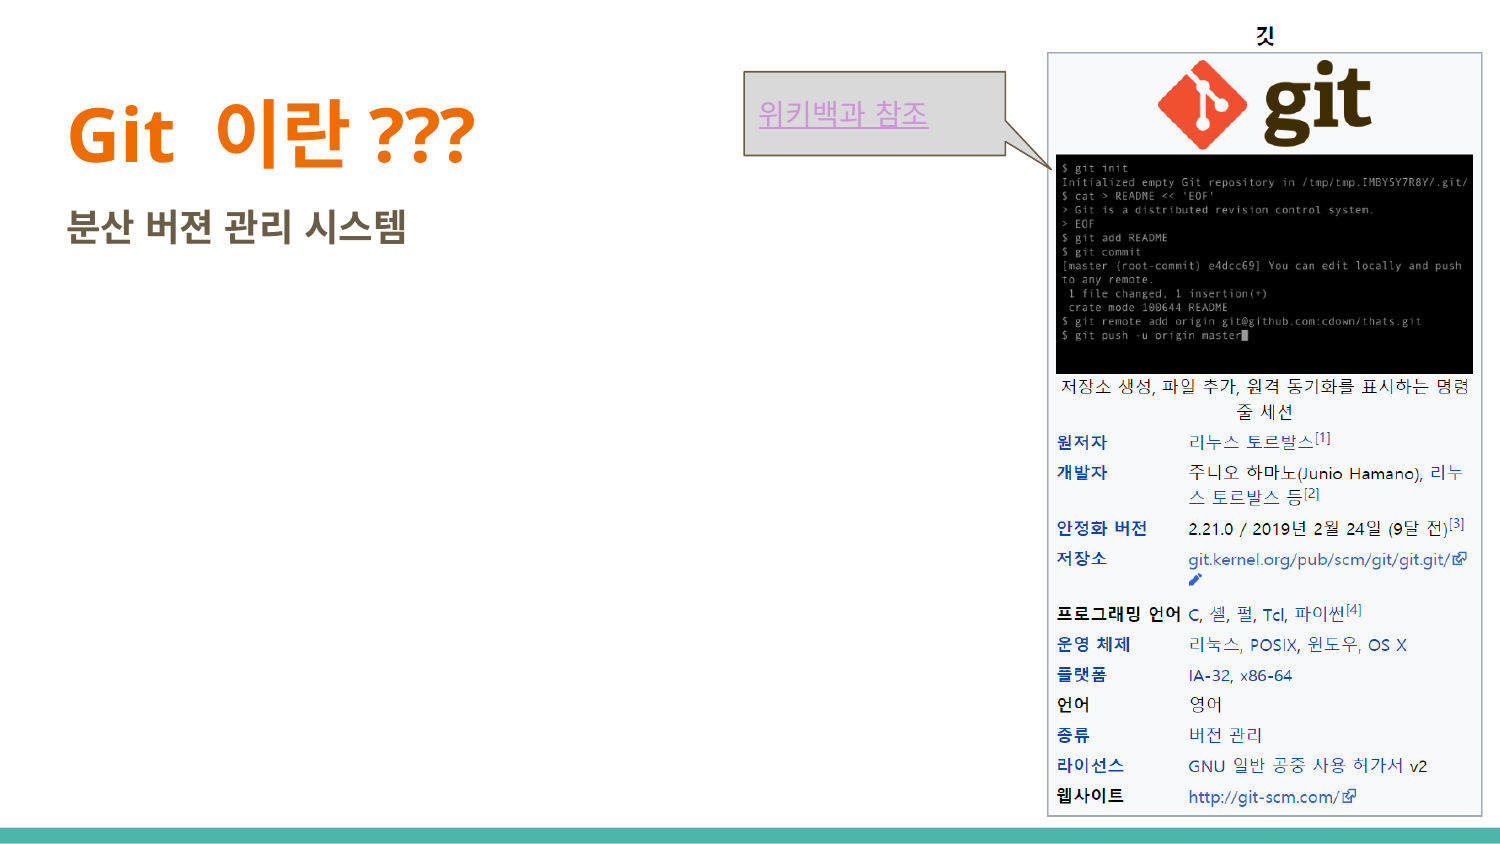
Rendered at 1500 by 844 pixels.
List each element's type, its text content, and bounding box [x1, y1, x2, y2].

picture [1038, 11, 1488, 820]
title Git 이란??? [51, 72, 1033, 189]
text_box 위키백과 참조 [744, 71, 1033, 159]
list 분산 버젼 관리 시스템 [51, 182, 695, 246]
